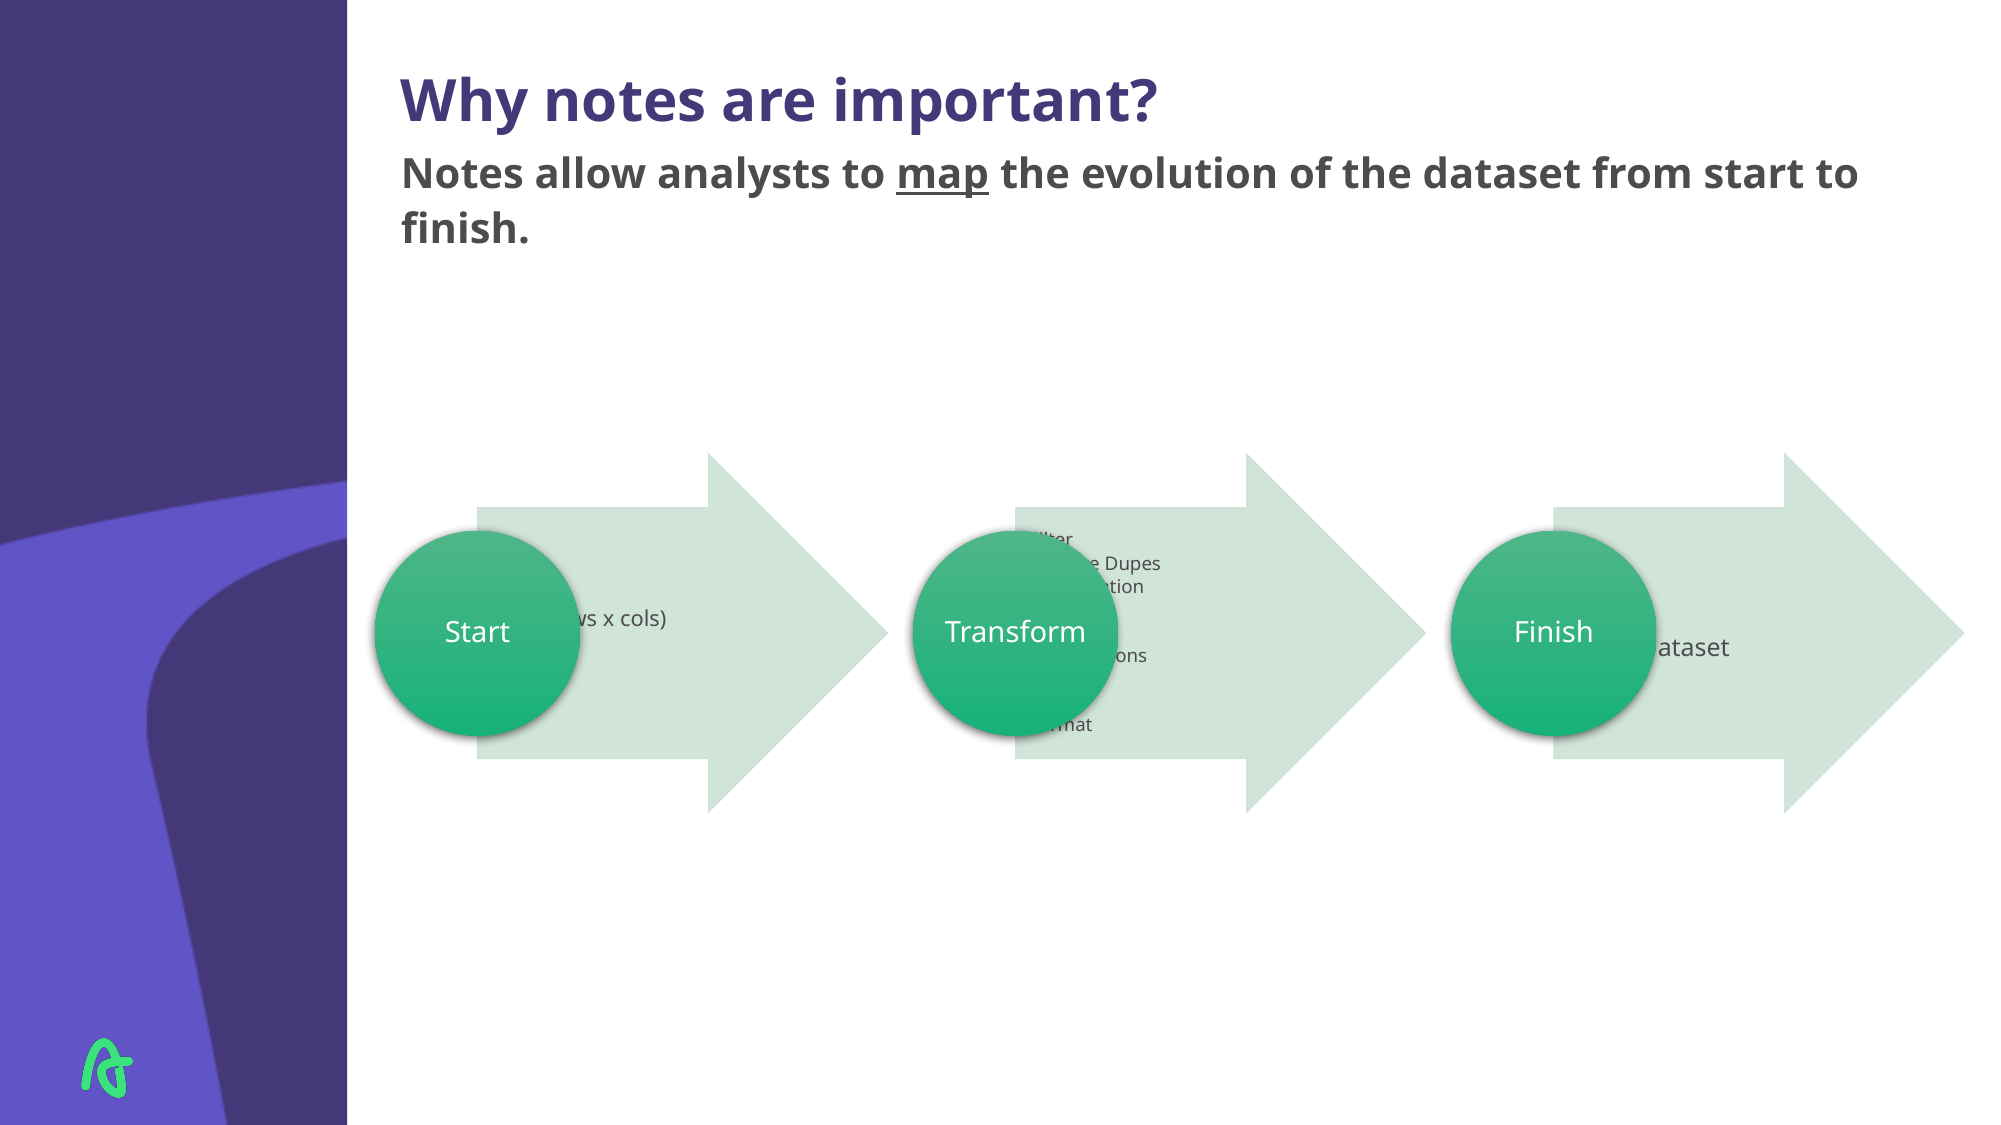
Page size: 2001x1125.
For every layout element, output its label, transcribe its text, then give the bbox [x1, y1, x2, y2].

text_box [374, 260, 1965, 1006]
list Notes allow analysts to map the evolution of the dataset from start to finish. [400, 173, 1916, 221]
title Why notes are important? [400, 63, 1916, 134]
picture [0, 0, 348, 1125]
